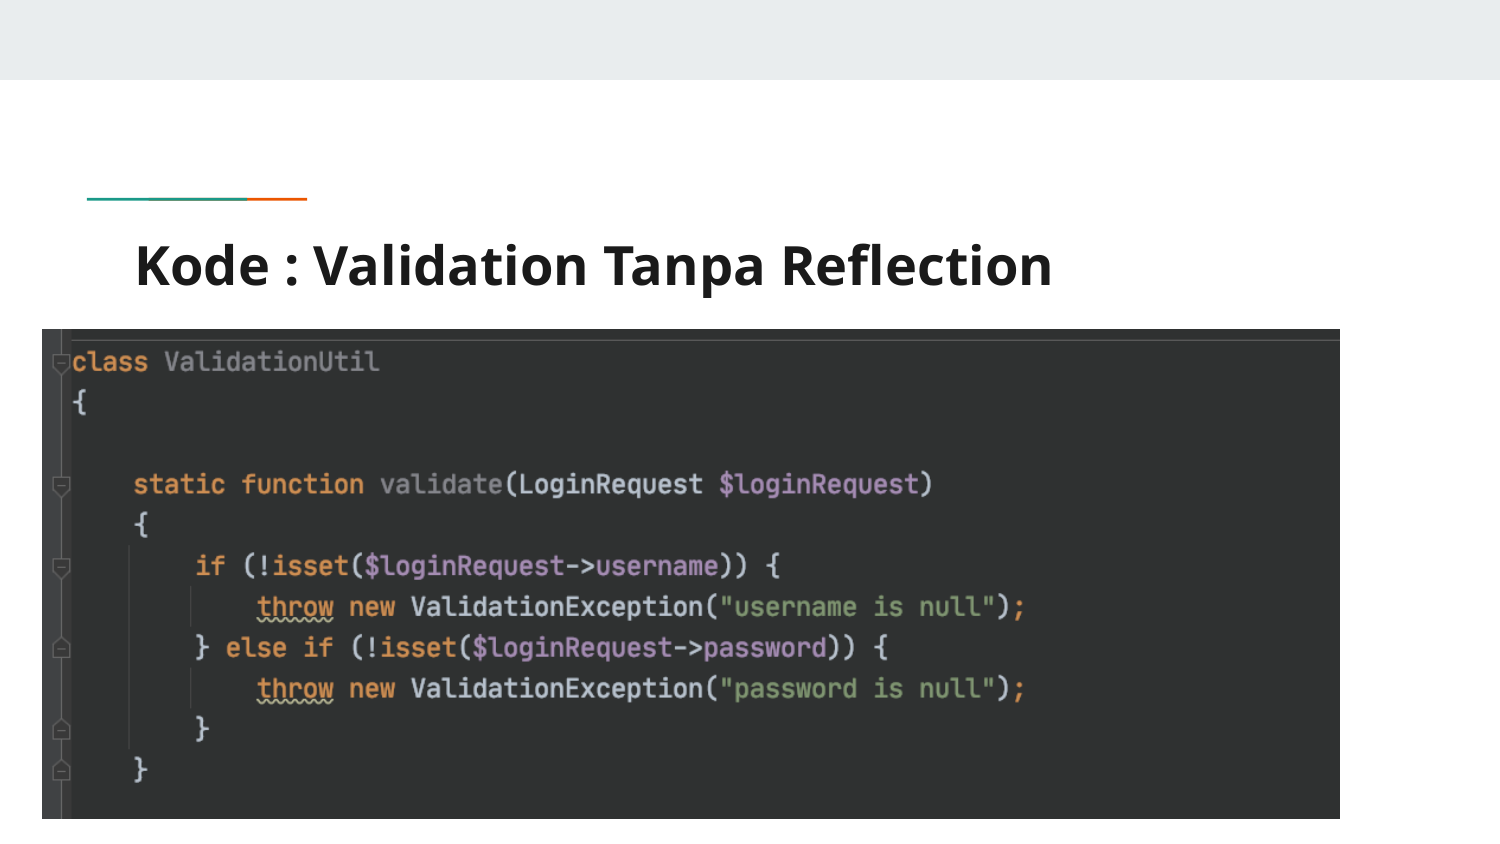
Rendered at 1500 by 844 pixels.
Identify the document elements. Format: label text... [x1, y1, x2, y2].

title Kode : Validation Tanpa Reflection [119, 216, 1381, 305]
picture [42, 328, 1340, 819]
